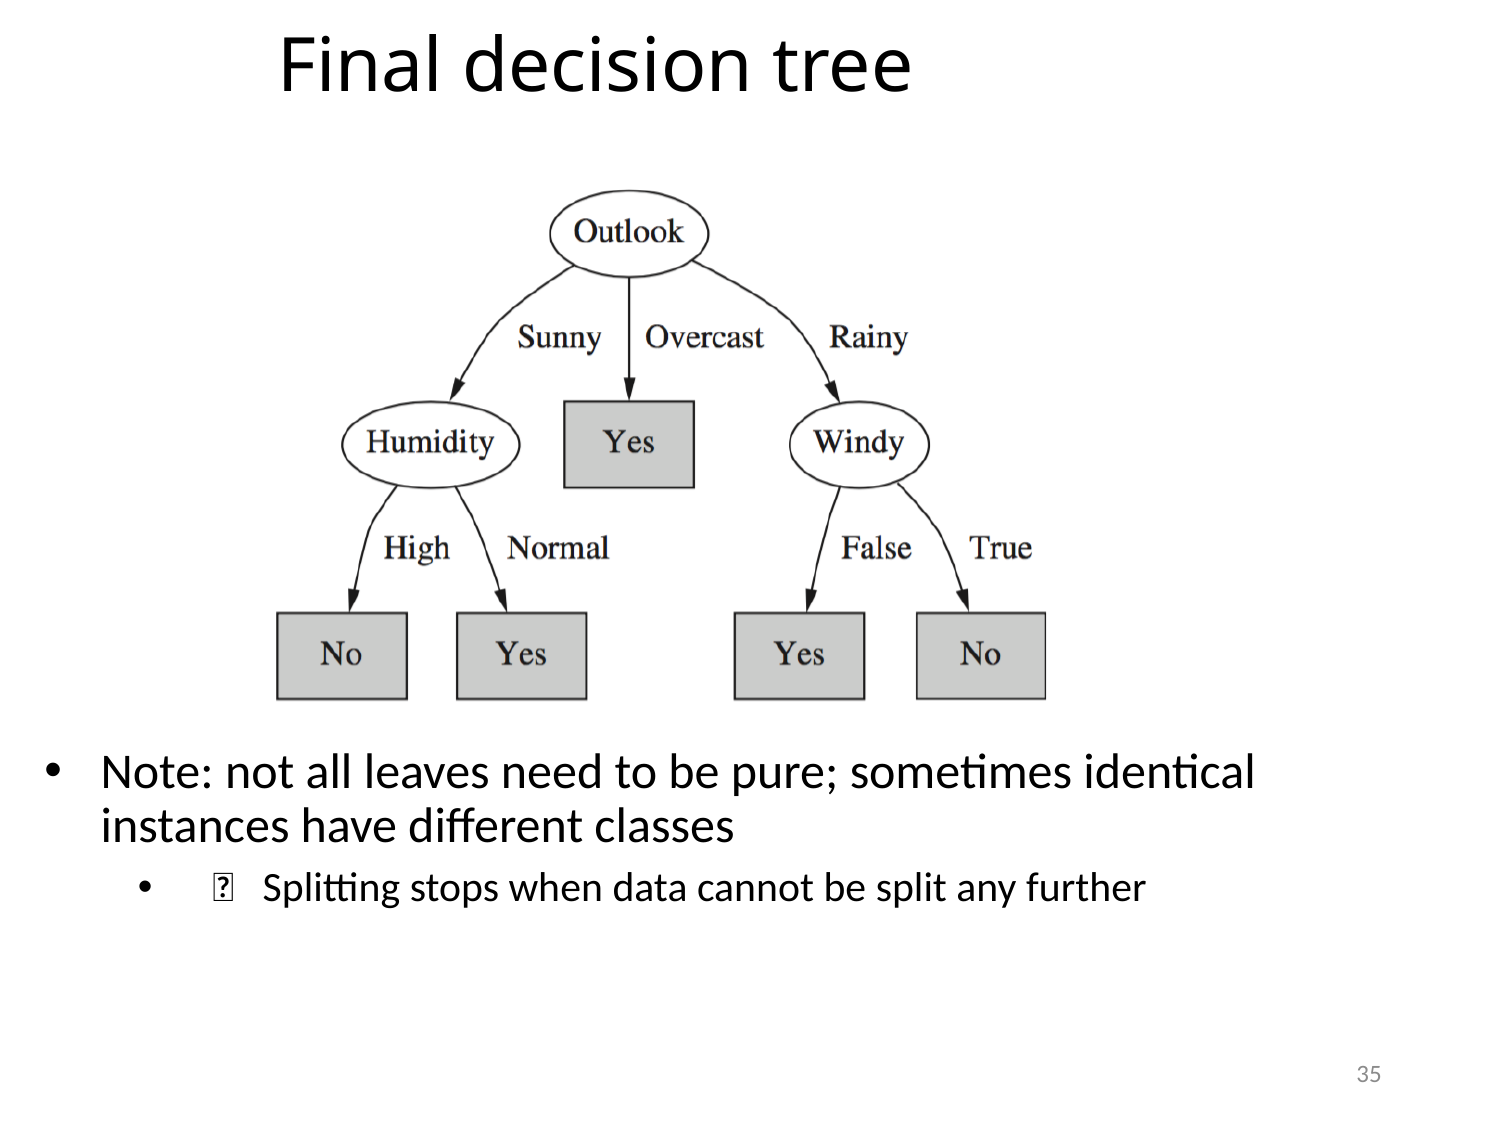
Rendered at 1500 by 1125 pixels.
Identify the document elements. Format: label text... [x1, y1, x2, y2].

text_box Note: not all leaves need to be pure; sometimes identical instances have different classes  Splitting stops when data cannot be split any further [29, 738, 1418, 919]
slide_number 35 [1059, 1042, 1397, 1103]
title Final decision tree [262, 0, 1500, 148]
picture [194, 152, 1095, 718]
